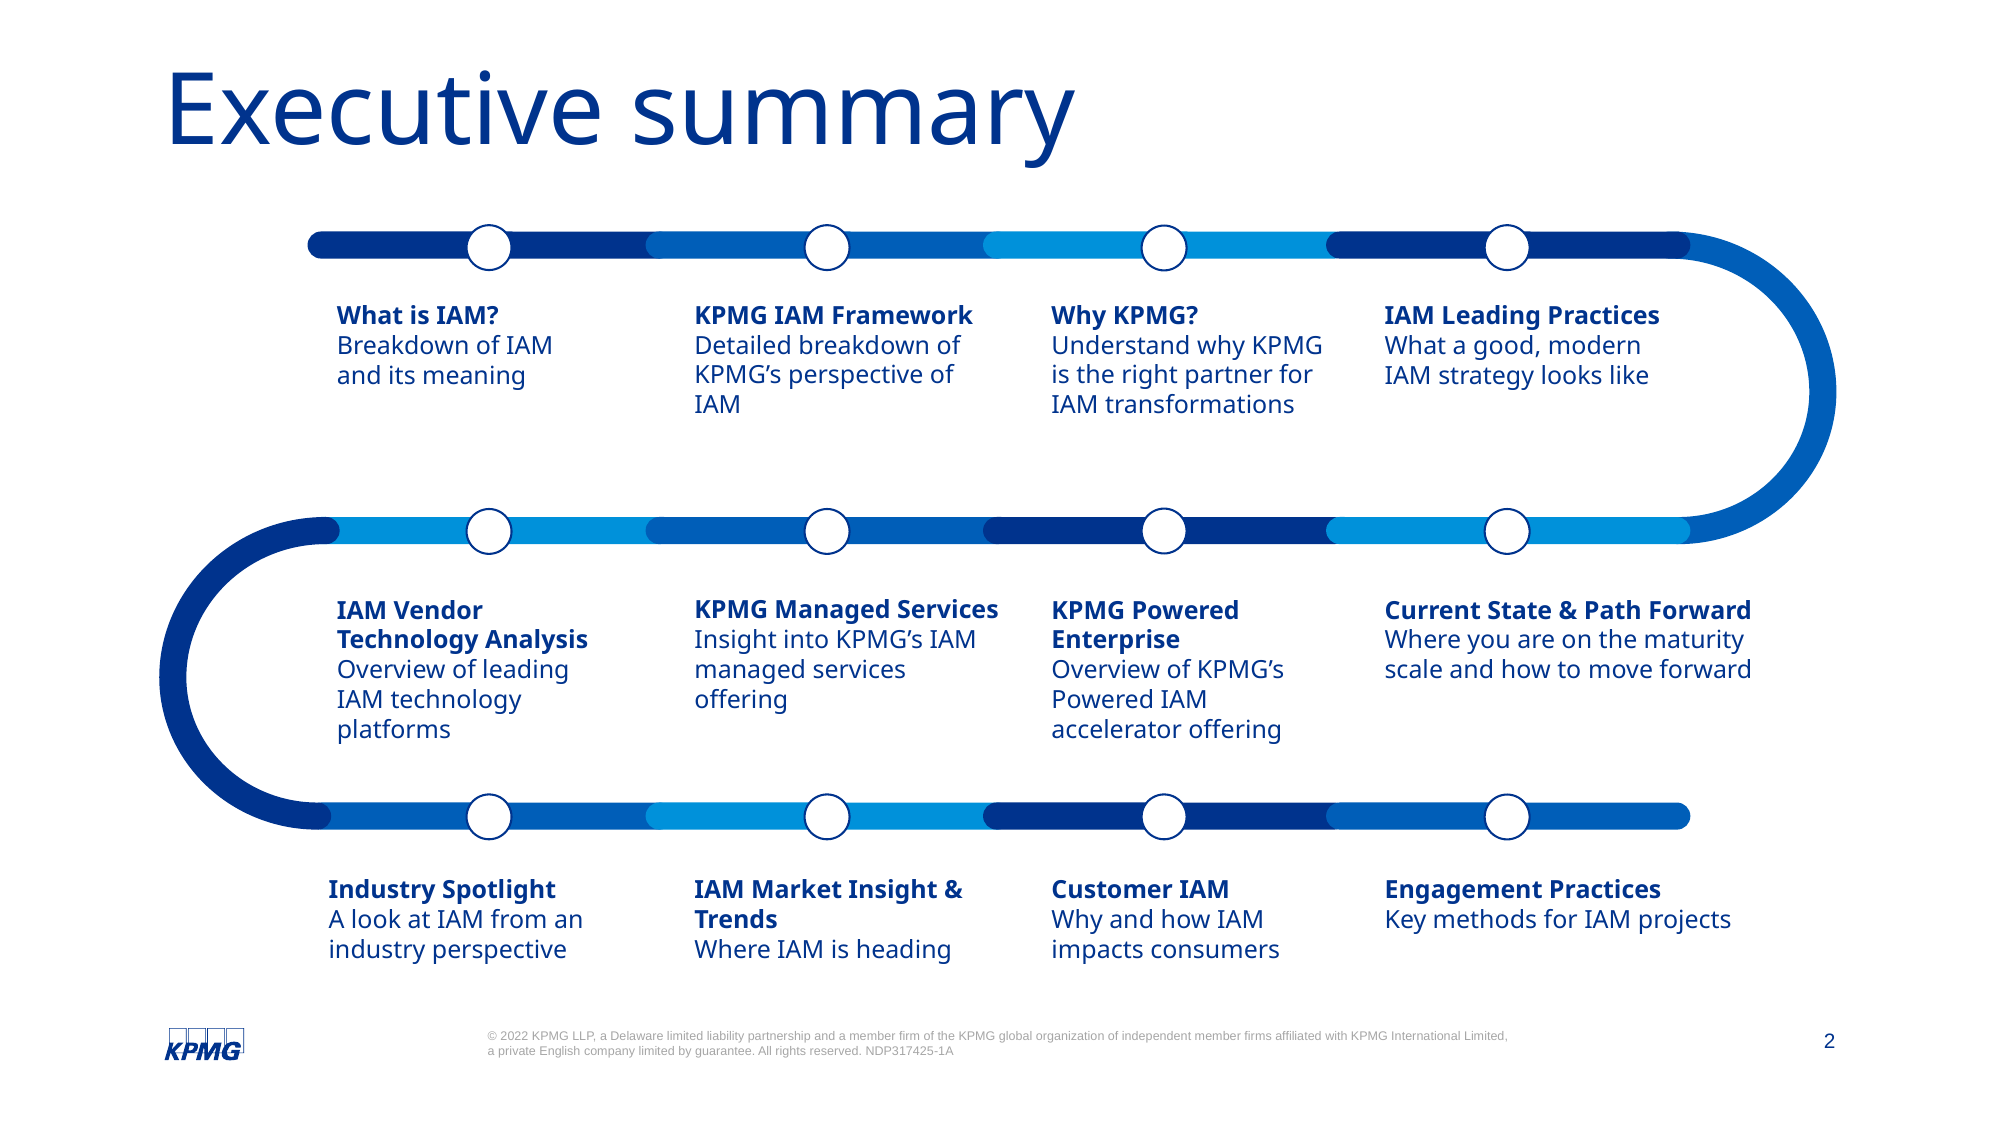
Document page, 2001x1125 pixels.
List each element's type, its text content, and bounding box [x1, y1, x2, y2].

title Executive summary [163, 70, 1837, 159]
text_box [172, 225, 1823, 973]
